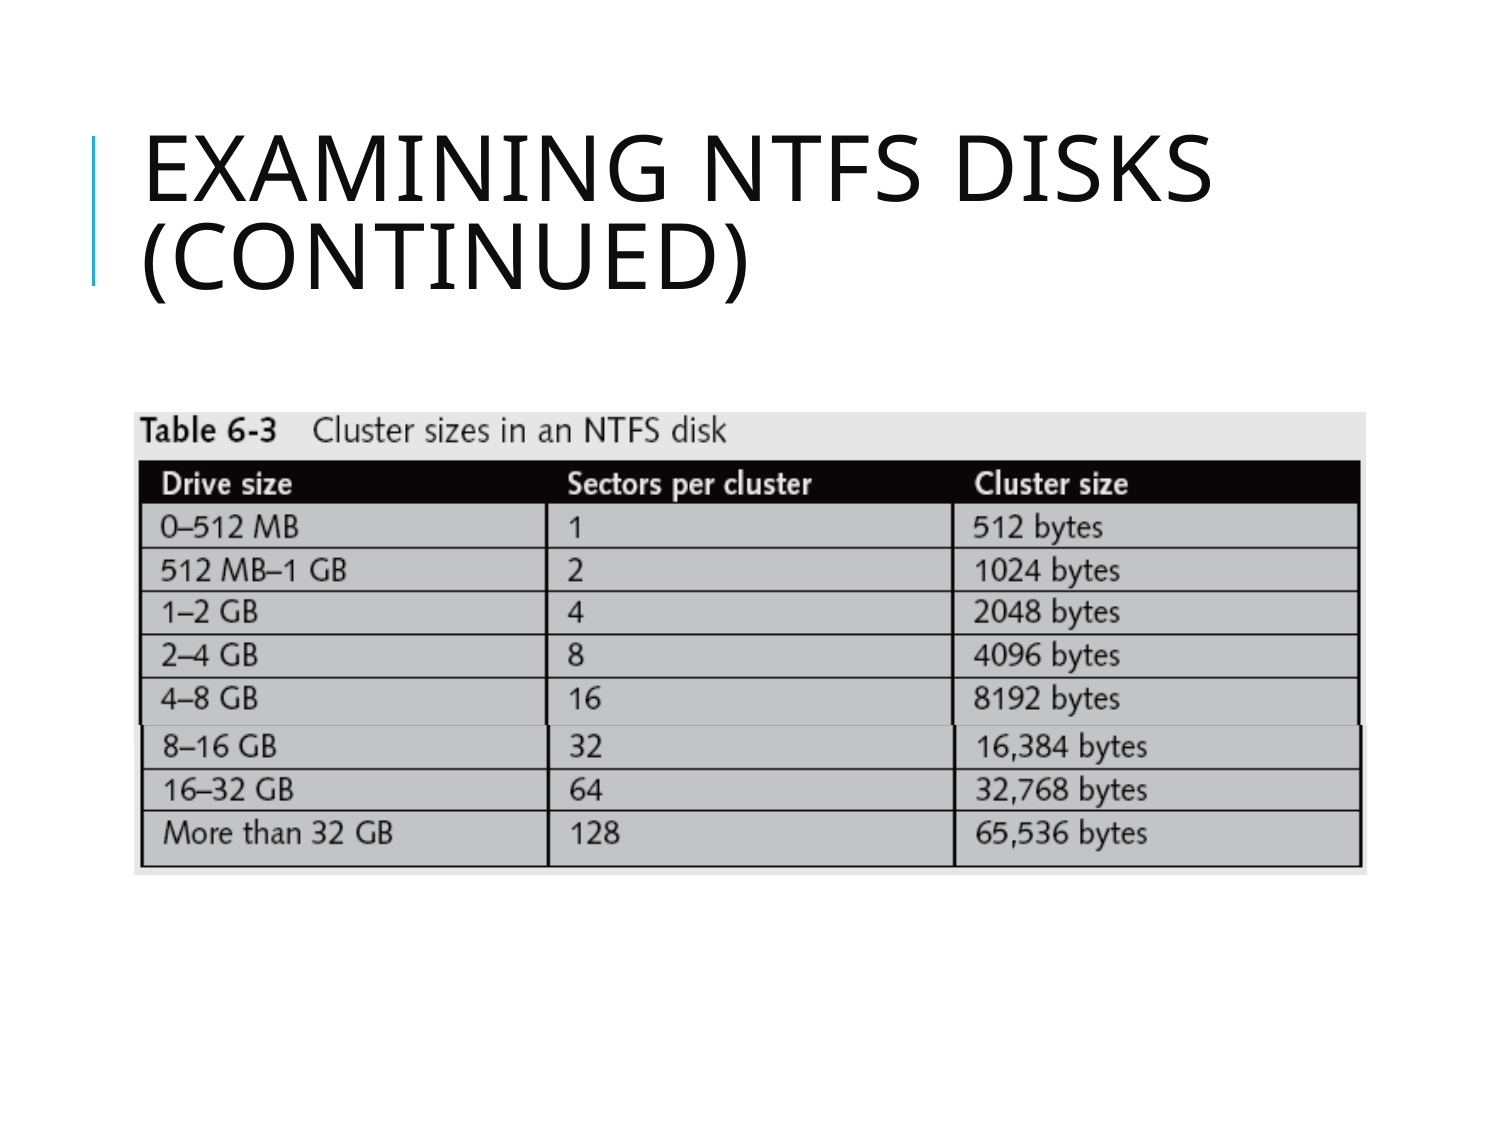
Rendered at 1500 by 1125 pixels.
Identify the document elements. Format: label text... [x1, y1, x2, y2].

picture [134, 412, 1368, 876]
title Examining NTFS Disks (continued) [126, 96, 1322, 342]
